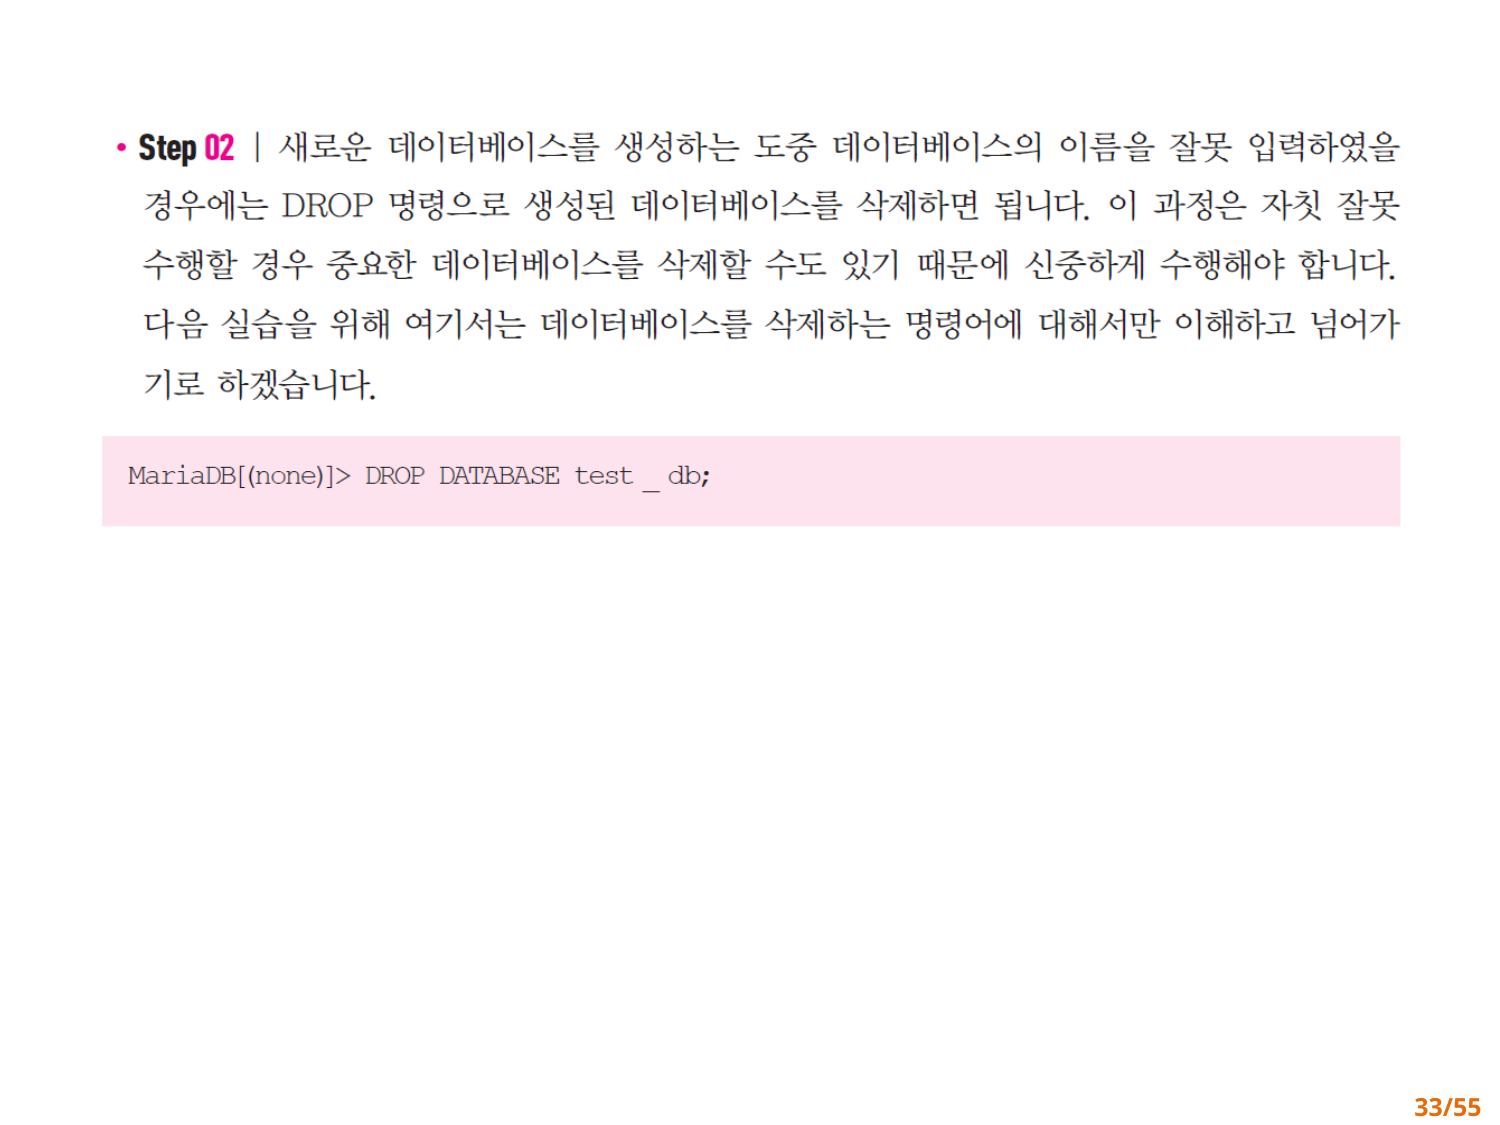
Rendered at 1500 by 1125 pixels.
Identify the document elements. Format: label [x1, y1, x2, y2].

picture [89, 122, 1416, 540]
